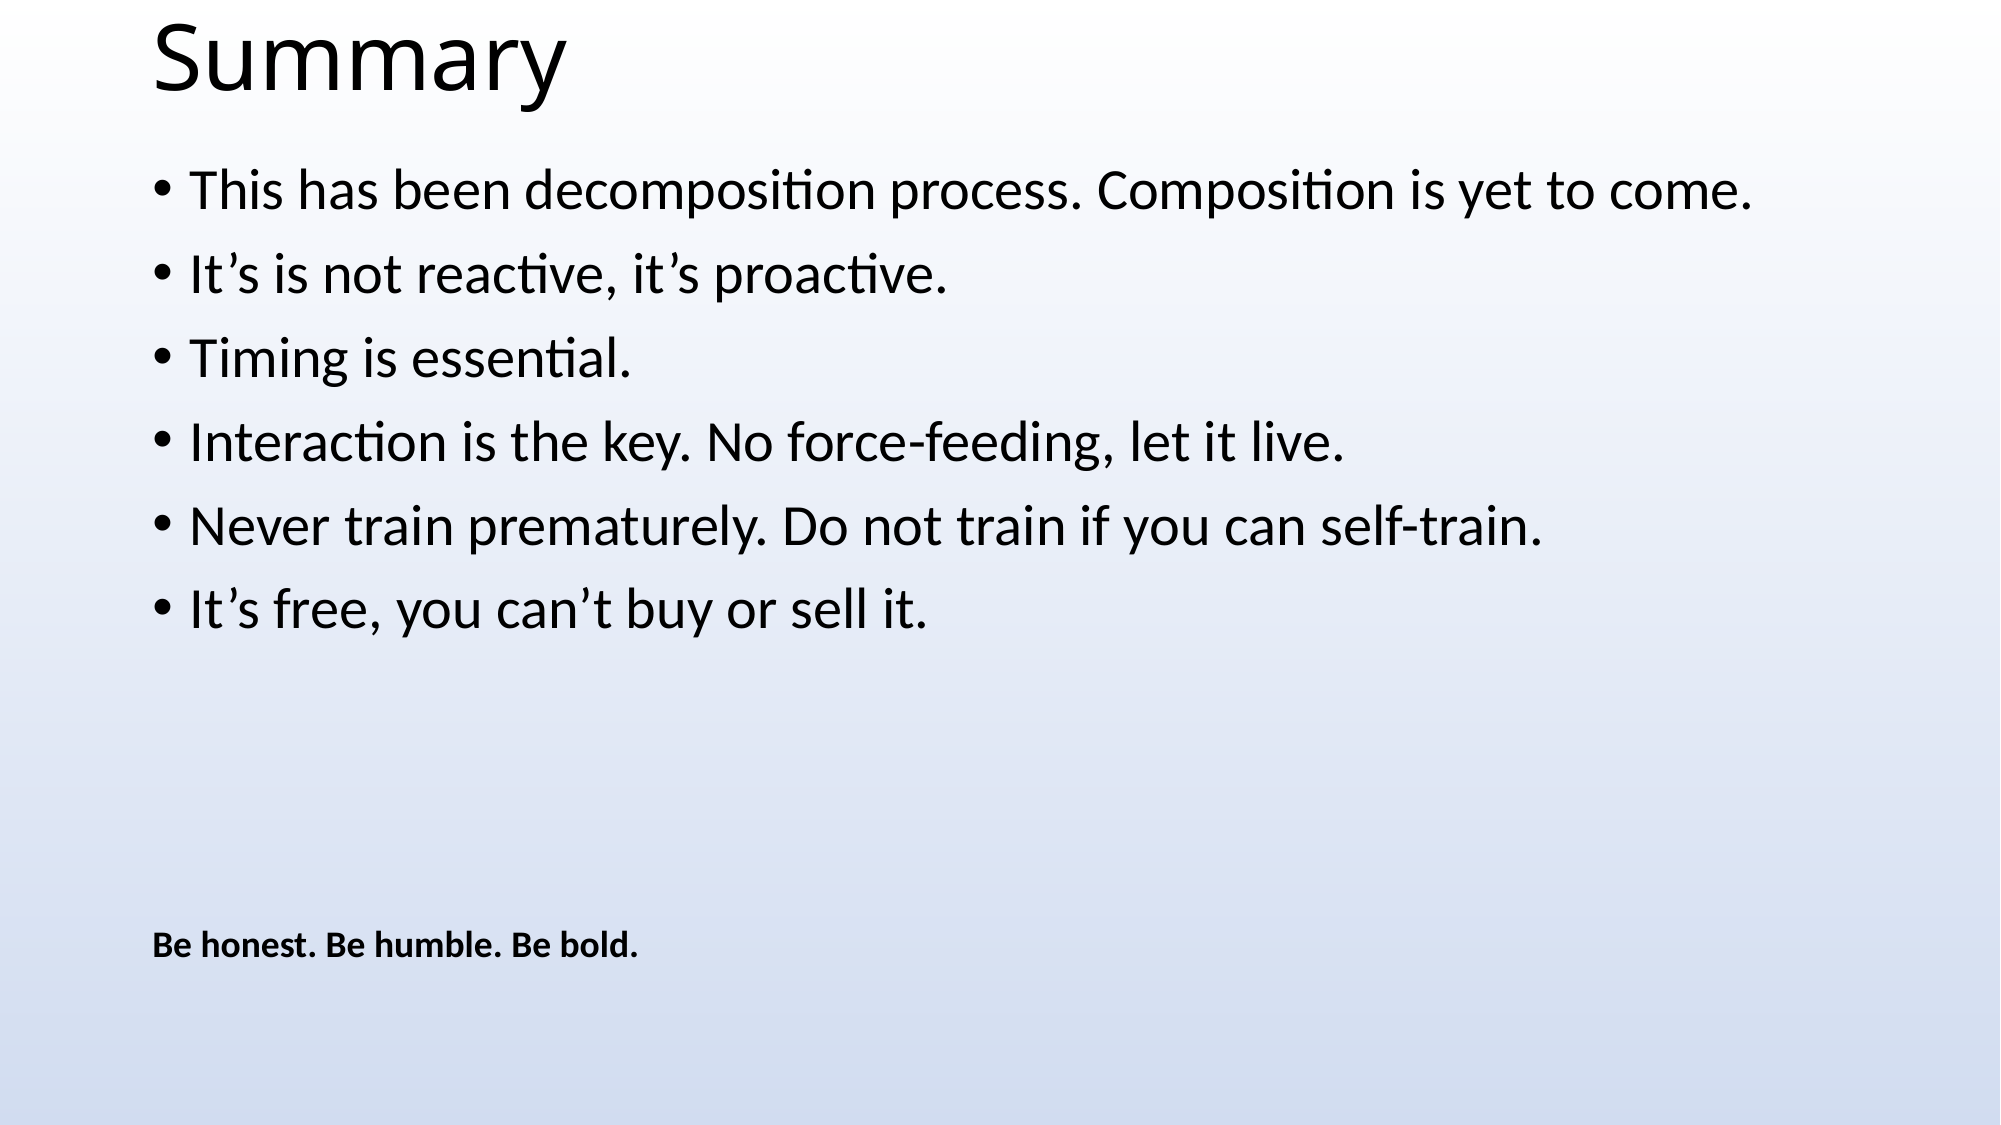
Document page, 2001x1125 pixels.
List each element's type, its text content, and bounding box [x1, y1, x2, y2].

title Summary [137, 0, 1863, 122]
list This has been decomposition process. Composition is yet to come. It’s is not reactive, it’s proactive. Timing is essential. Interaction is the key. No force-feeding, let it live. Never train prematurely. Do not train if you can self-train. It’s free, you can’t buy or sell it. [137, 152, 1863, 1014]
